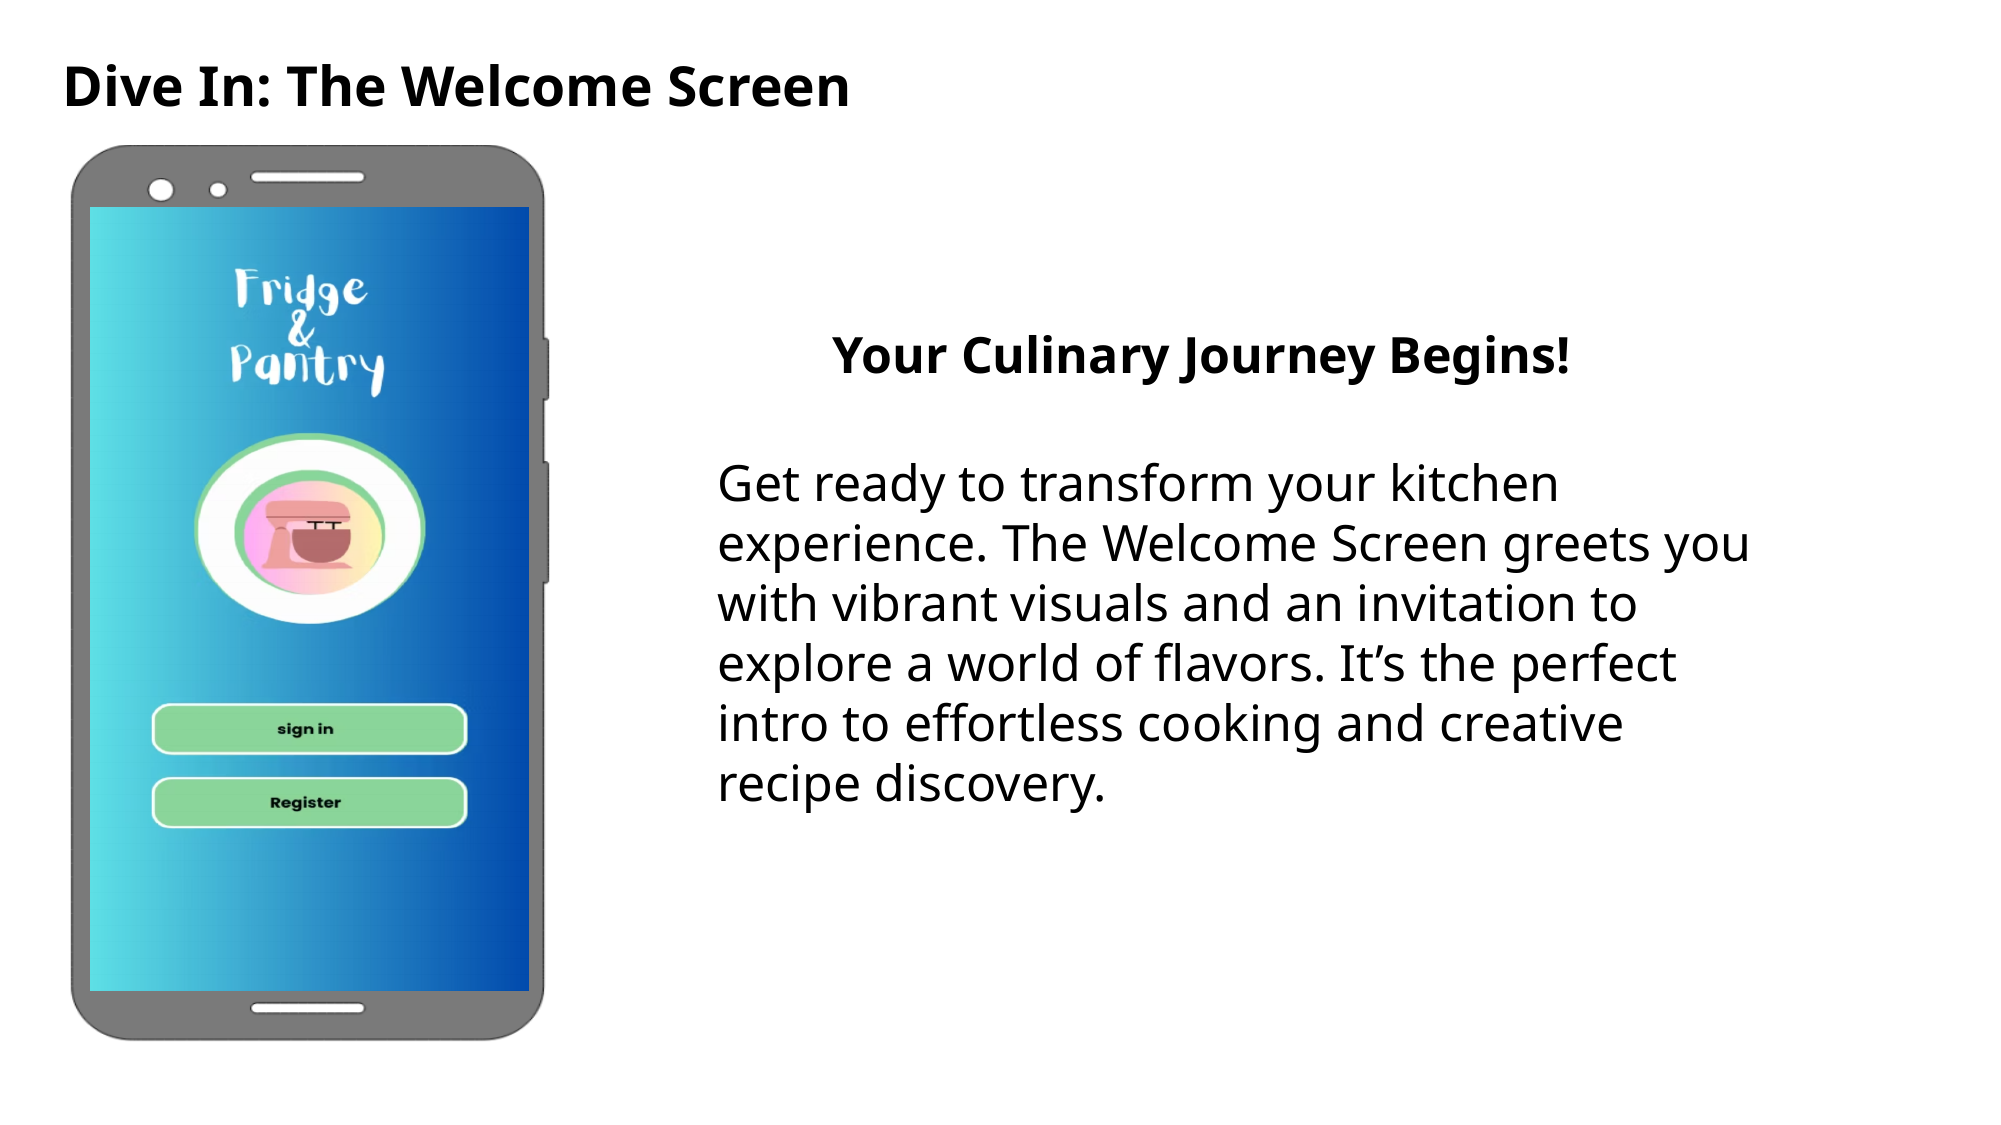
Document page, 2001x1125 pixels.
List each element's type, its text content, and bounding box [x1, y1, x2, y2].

text_box Dive In: The Welcome Screen [62, 48, 854, 119]
text_box Your Culinary Journey Begins! [832, 342, 1586, 389]
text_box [62, 145, 557, 1043]
text_box Get ready to transform your kitchen experience. The Welcome Screen greets you with vibrant visuals and an invitation to explore a world of flavors. It’s the perfect intro to effortless cooking and creative recipe discovery. [703, 444, 1782, 820]
